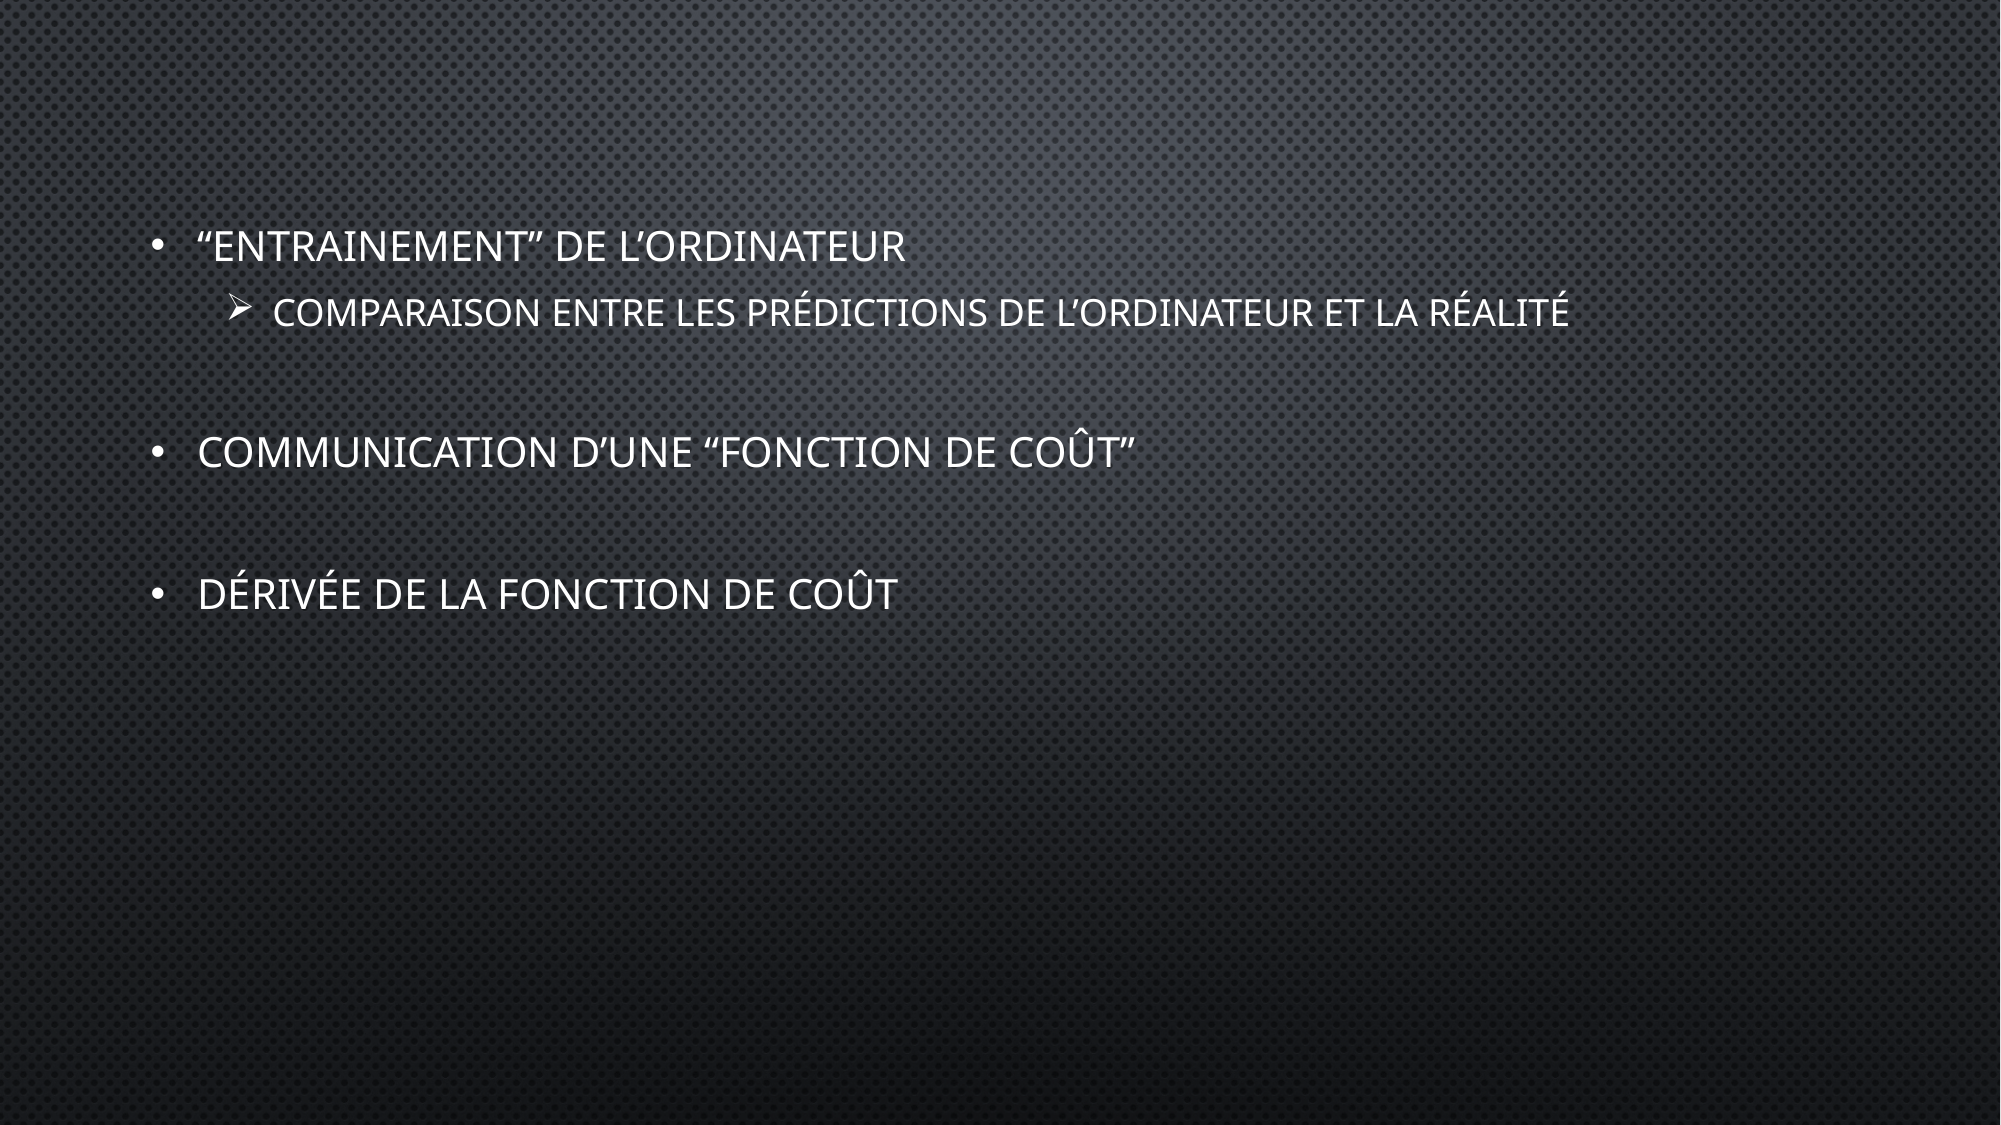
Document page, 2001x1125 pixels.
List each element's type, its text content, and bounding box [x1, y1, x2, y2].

list “entrainement” de l’ordinateur Comparaison entre les prédictions de l’ordinateur et la réalité Communication d’une “fonction de coût” Dérivée de la fonction de coût [135, 141, 1826, 980]
